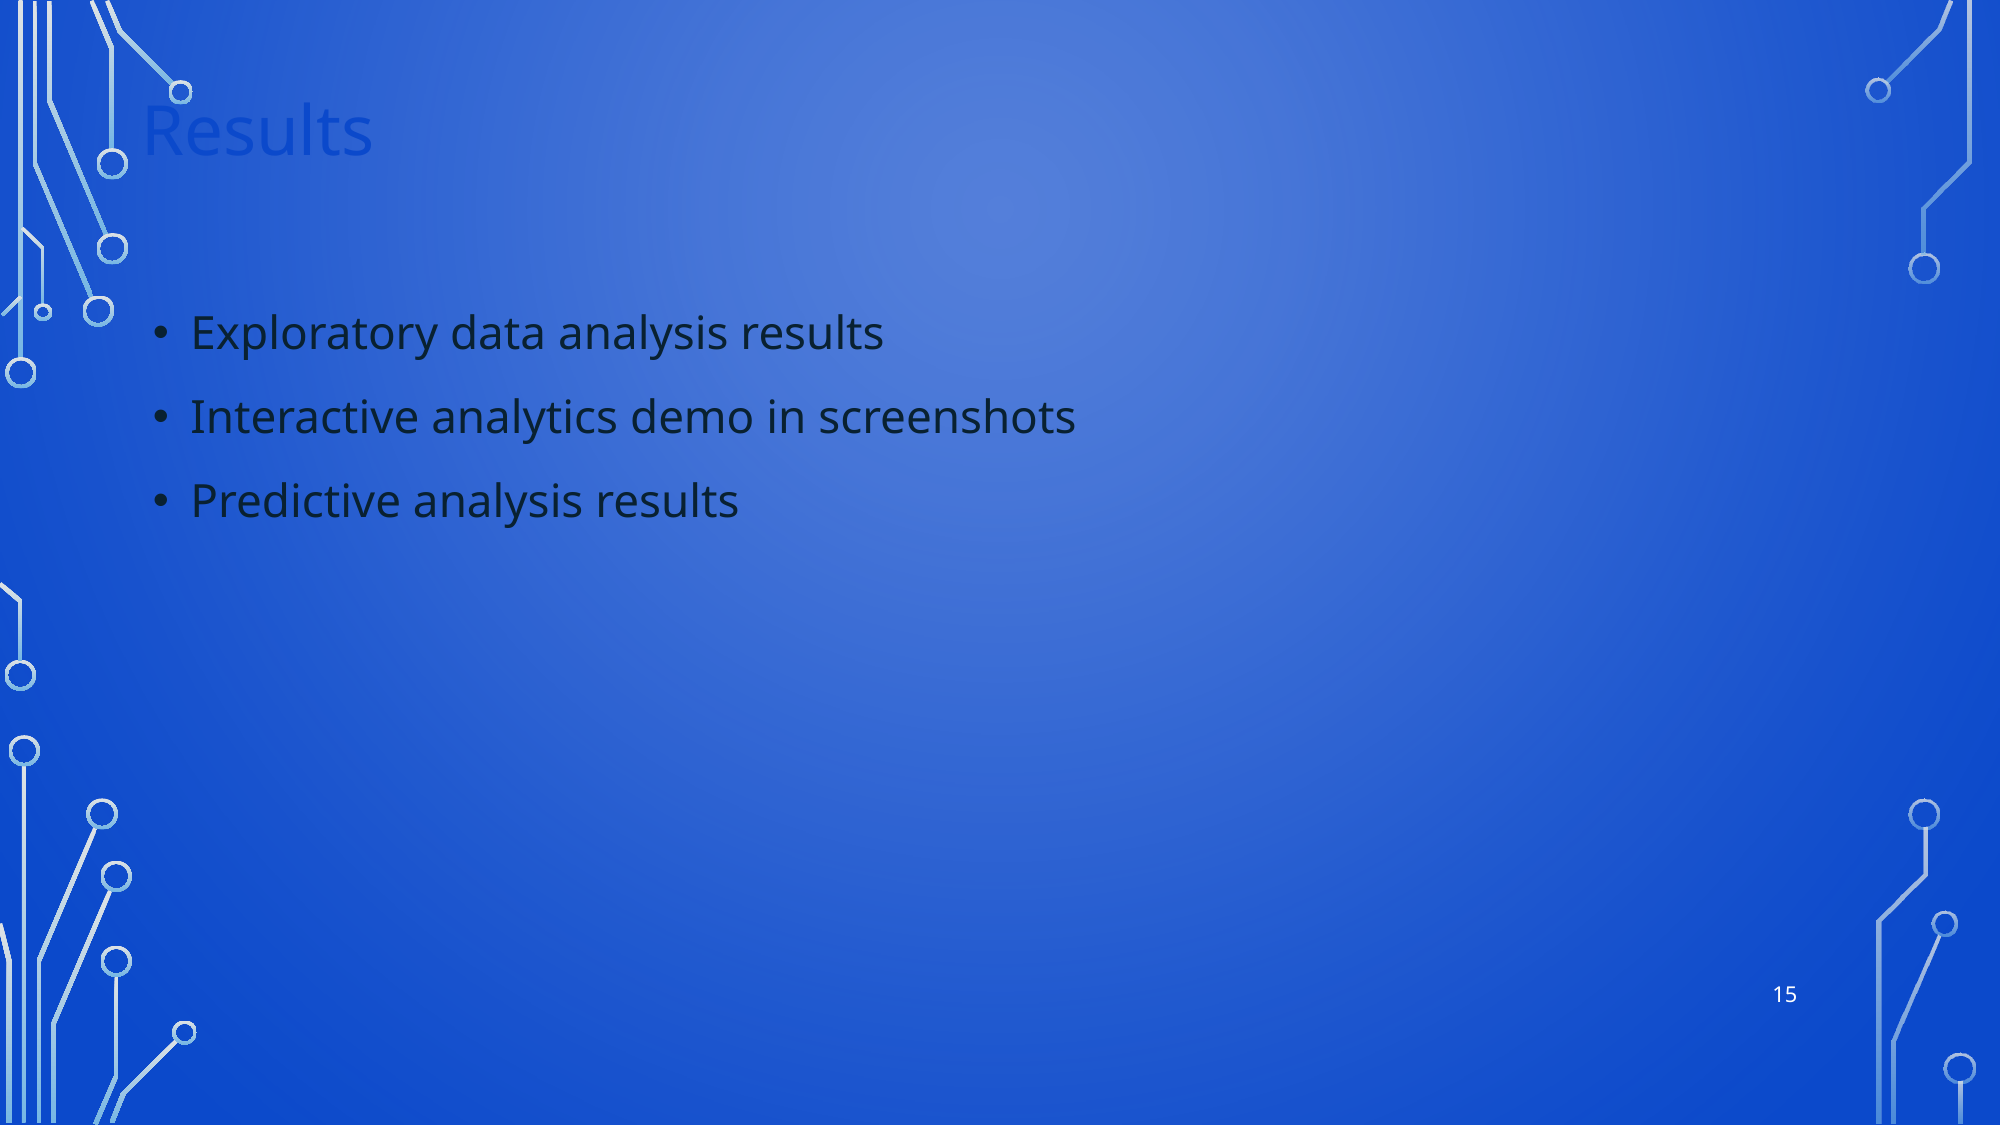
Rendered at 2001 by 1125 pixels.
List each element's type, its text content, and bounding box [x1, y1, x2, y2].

text_box Exploratory data analysis results Interactive analytics demo in screenshots Predictive analysis results [137, 296, 1298, 563]
text_box Results [126, 88, 1852, 179]
slide_number 15 [1685, 965, 1813, 1025]
